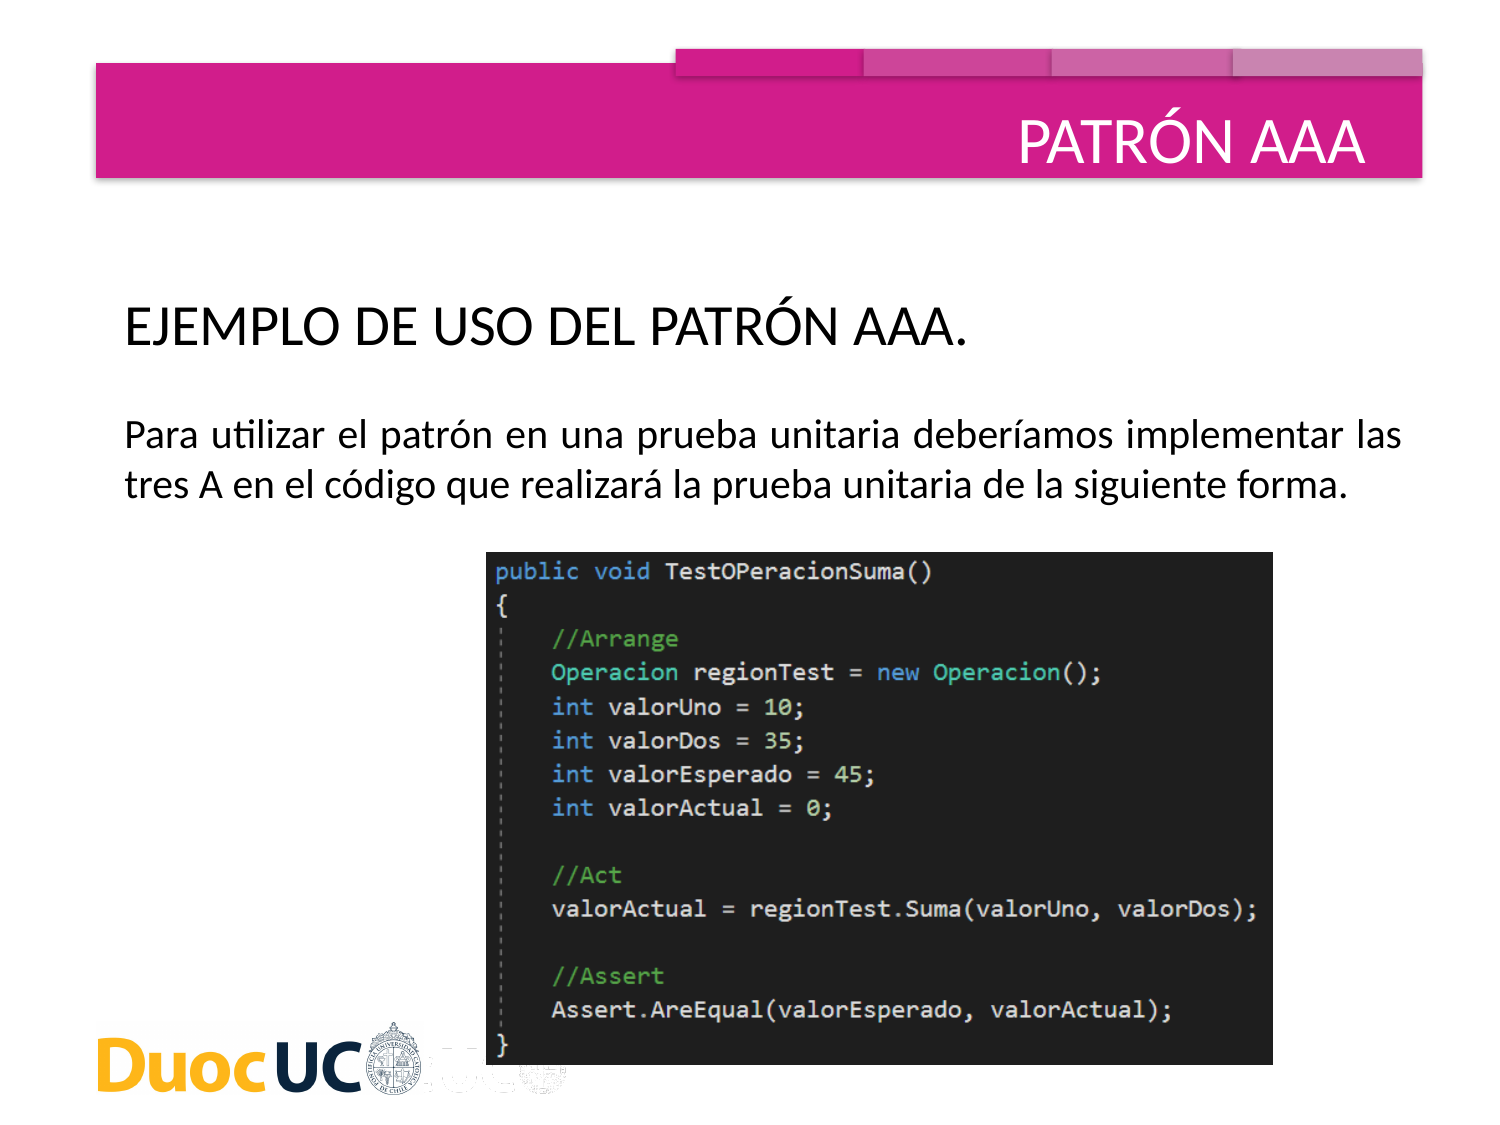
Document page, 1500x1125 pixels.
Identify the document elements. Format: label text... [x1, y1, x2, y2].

text_box PATRÓN AAA [661, 88, 1381, 184]
picture [96, 552, 1274, 1095]
text_box EJEMPLO DE USO DEL PATRÓN AAA. Para utilizar el patrón en una prueba unitaria deberíamos implementar las tres A en el código que realizará la prueba unitaria de la siguiente forma. [109, 279, 1418, 560]
